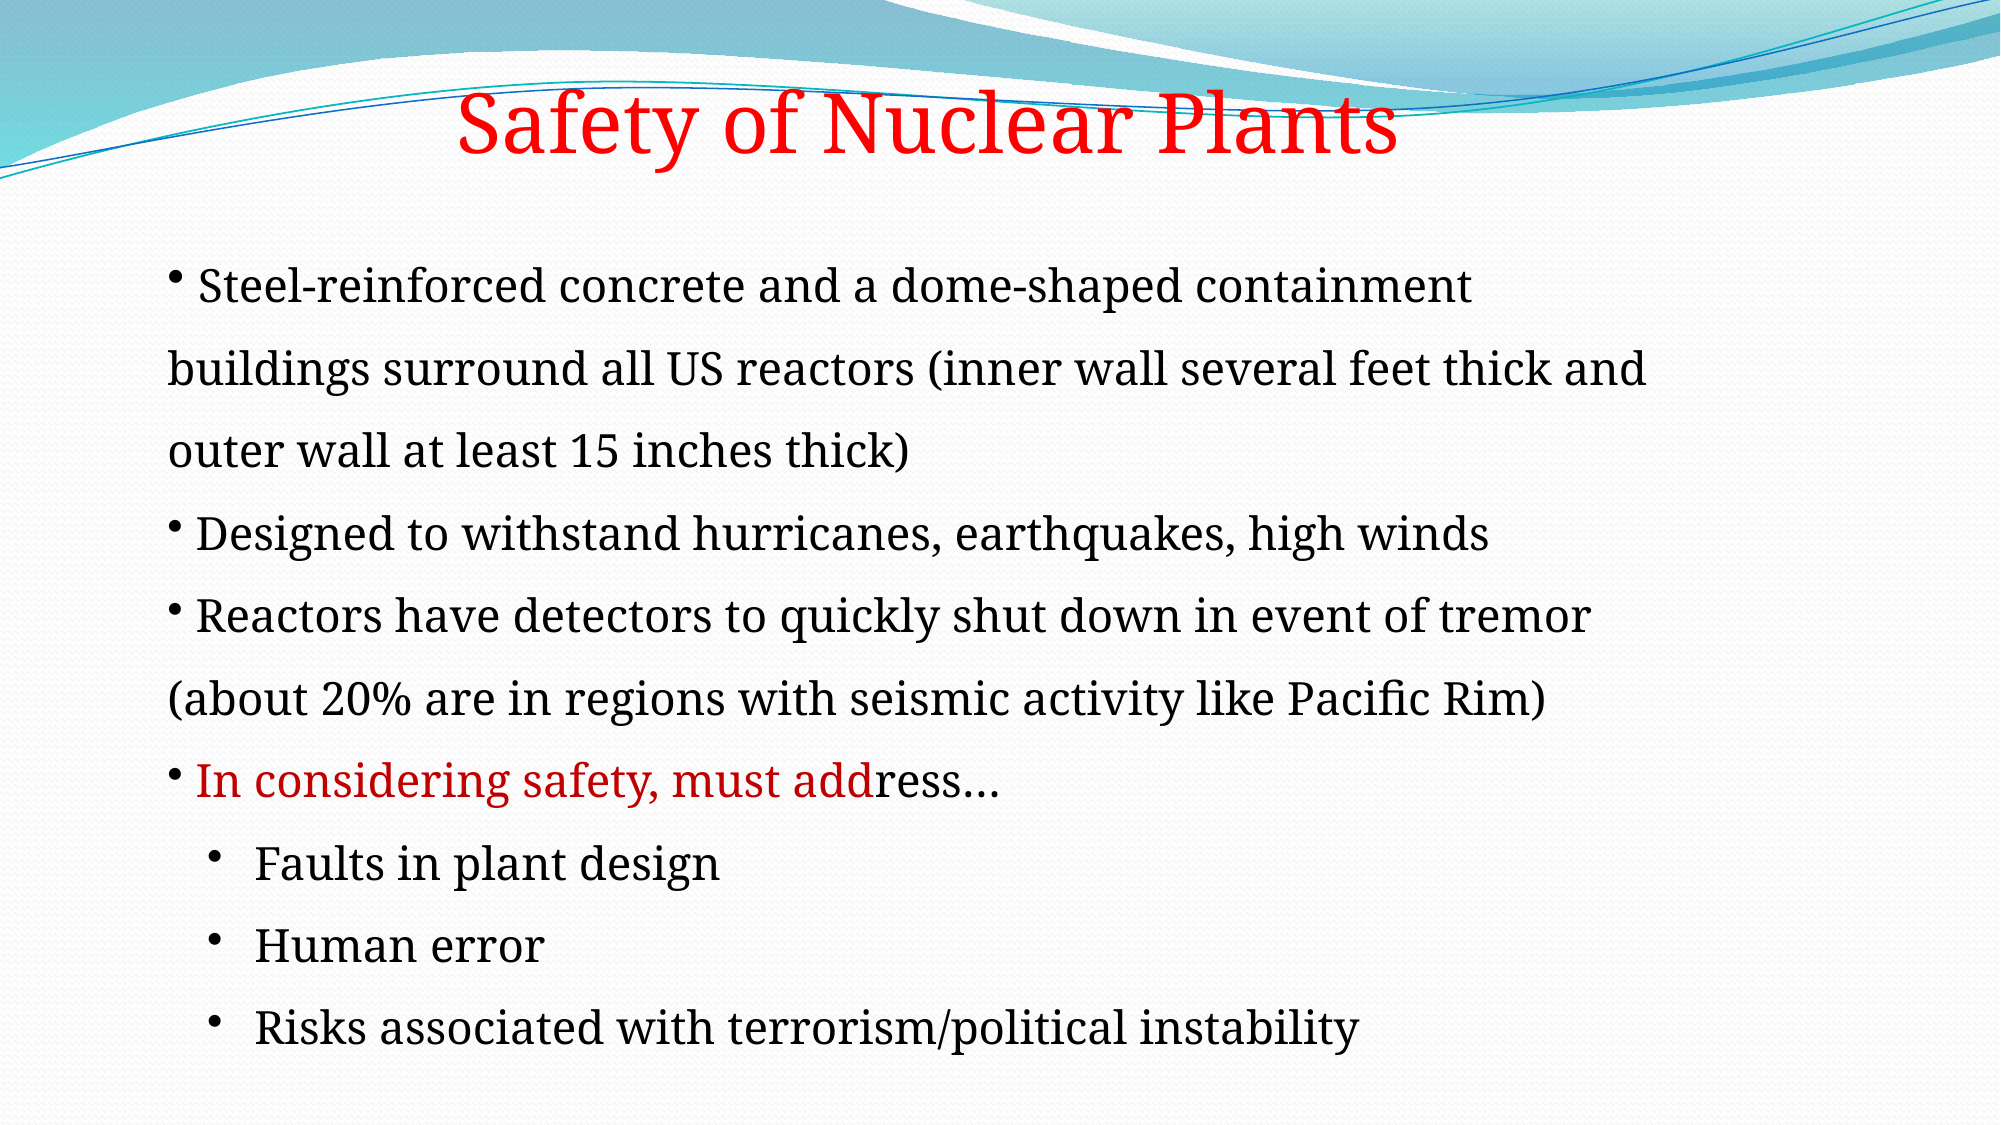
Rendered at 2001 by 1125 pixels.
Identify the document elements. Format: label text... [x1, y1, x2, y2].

text_box Safety of Nuclear Plants [50, 62, 1827, 178]
text_box Steel-reinforced concrete and a dome-shaped containment buildings surround all US reactors (inner wall several feet thick and outer wall at least 15 inches thick) Designed to withstand hurricanes, earthquakes, high winds Reactors have detectors to quickly shut down in event of tremor (about 20% are in regions with seismic activity like Pacific Rim) In considering safety, must address… Faults in plant design Human error Risks associated with terrorism/political instability [152, 178, 1703, 1062]
